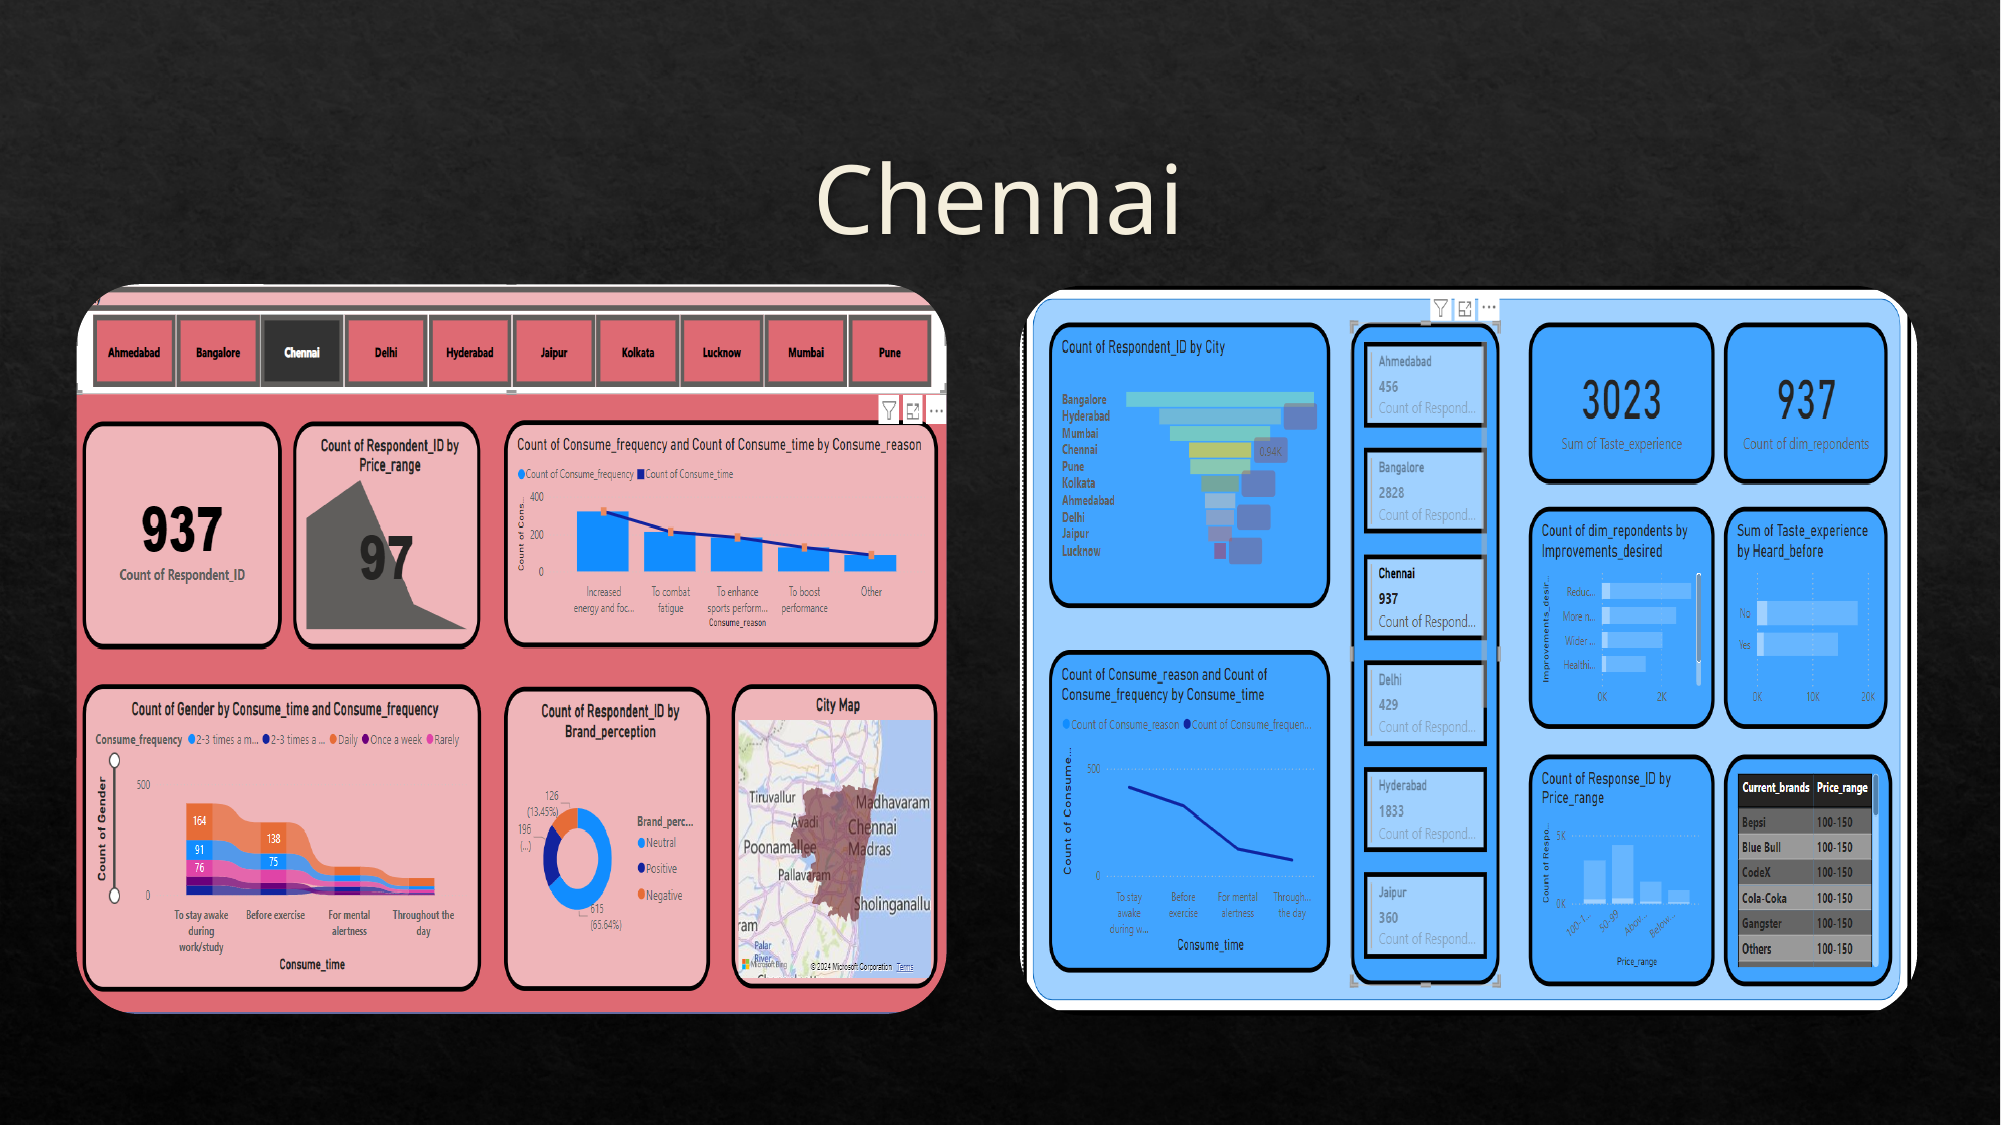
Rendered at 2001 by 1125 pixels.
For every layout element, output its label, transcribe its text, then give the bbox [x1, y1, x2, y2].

title Chennai [149, 99, 1849, 307]
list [76, 284, 947, 1015]
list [1019, 285, 1918, 1016]
